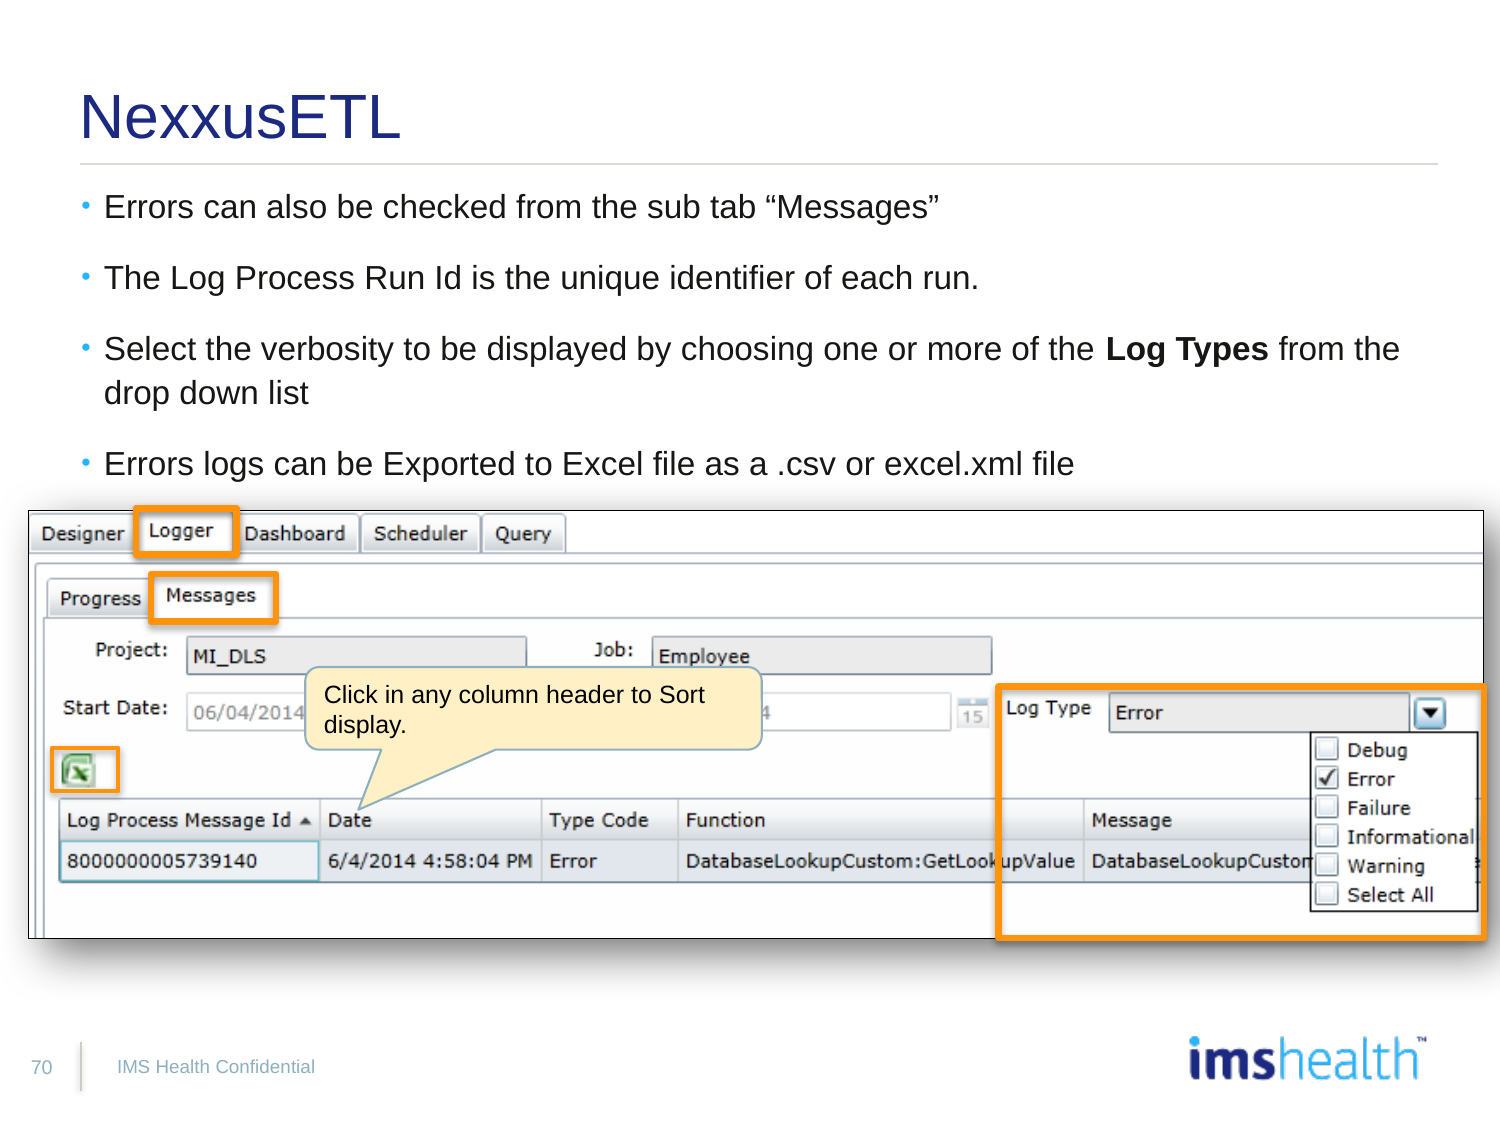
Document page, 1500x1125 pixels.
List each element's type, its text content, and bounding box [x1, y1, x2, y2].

title NexxusETL [79, 12, 1438, 152]
footer IMS Health Confidential [102, 1036, 1042, 1097]
list Errors can also be checked from the sub tab “Messages” The Log Process Run Id is the unique identifier of each run. Select the verbosity to be displayed by choosing one or more of the Log Types from the drop down list Errors logs can be Exported to Excel file as a .csv or excel.xml file [81, 181, 1414, 492]
picture [1187, 1029, 1428, 1091]
picture [28, 510, 1485, 939]
